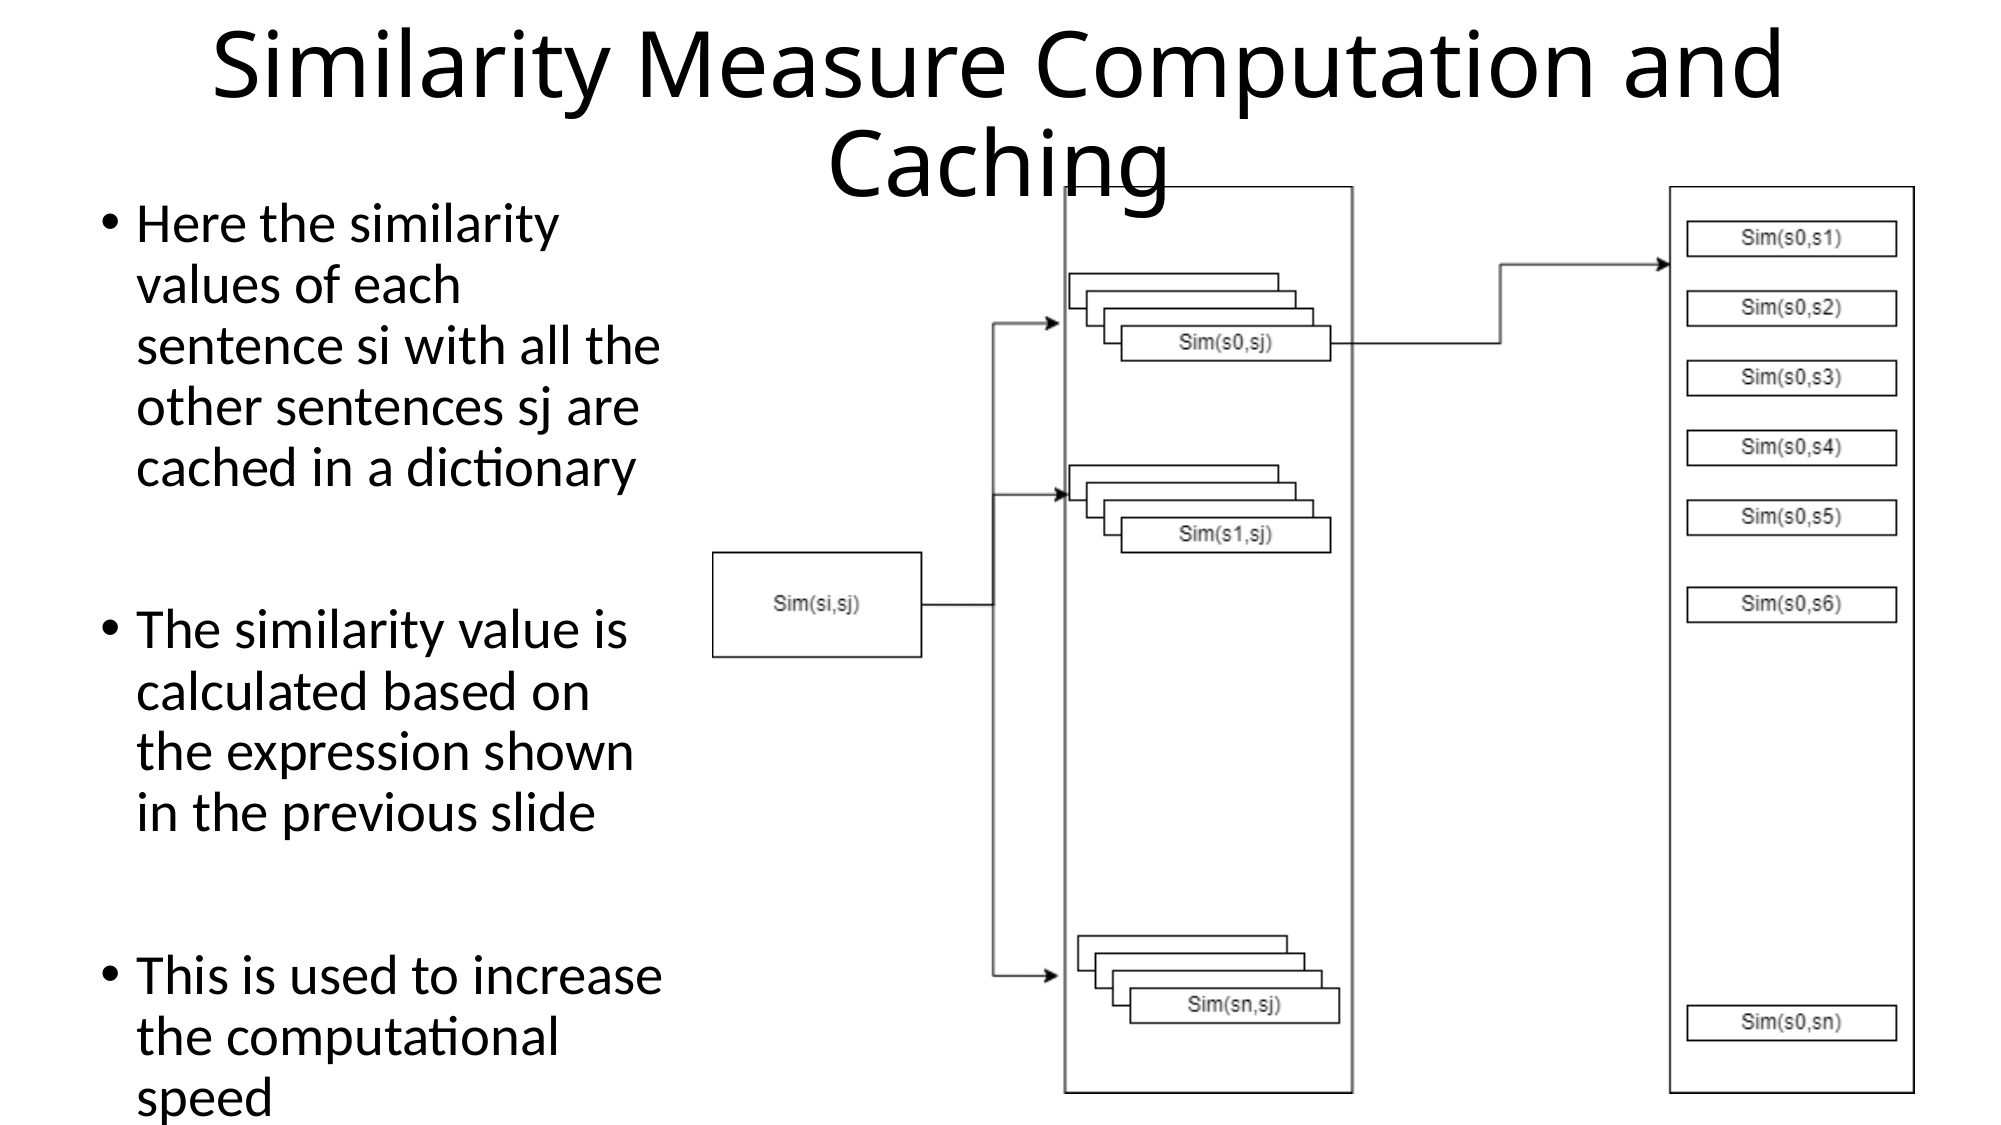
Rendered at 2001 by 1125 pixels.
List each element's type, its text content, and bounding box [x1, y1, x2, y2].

title Similarity Measure Computation and Caching [137, 8, 1863, 227]
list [712, 186, 1915, 1094]
text_box Here the similarity values of each sentence si with all the other sentences sj are cached in a dictionary The similarity value is calculated based on the expression shown in the previous slide This is used to increase the computational speed [85, 186, 691, 1125]
